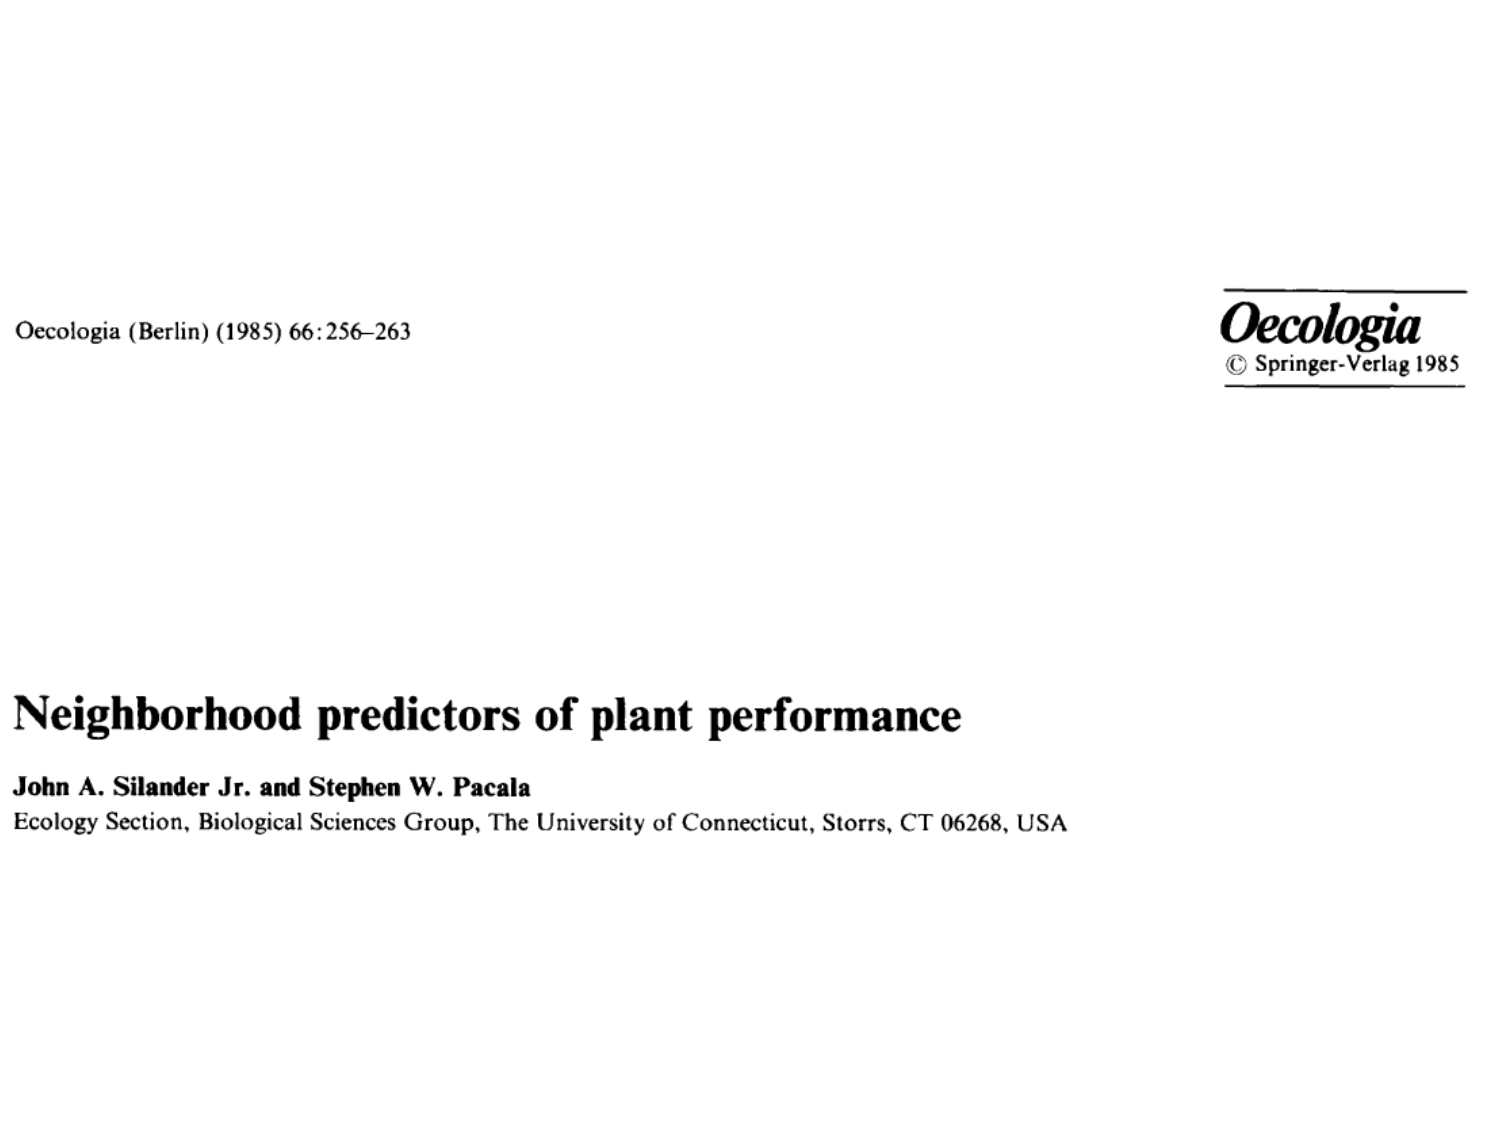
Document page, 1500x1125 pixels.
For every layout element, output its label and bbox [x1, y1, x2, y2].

picture [0, 249, 1498, 859]
